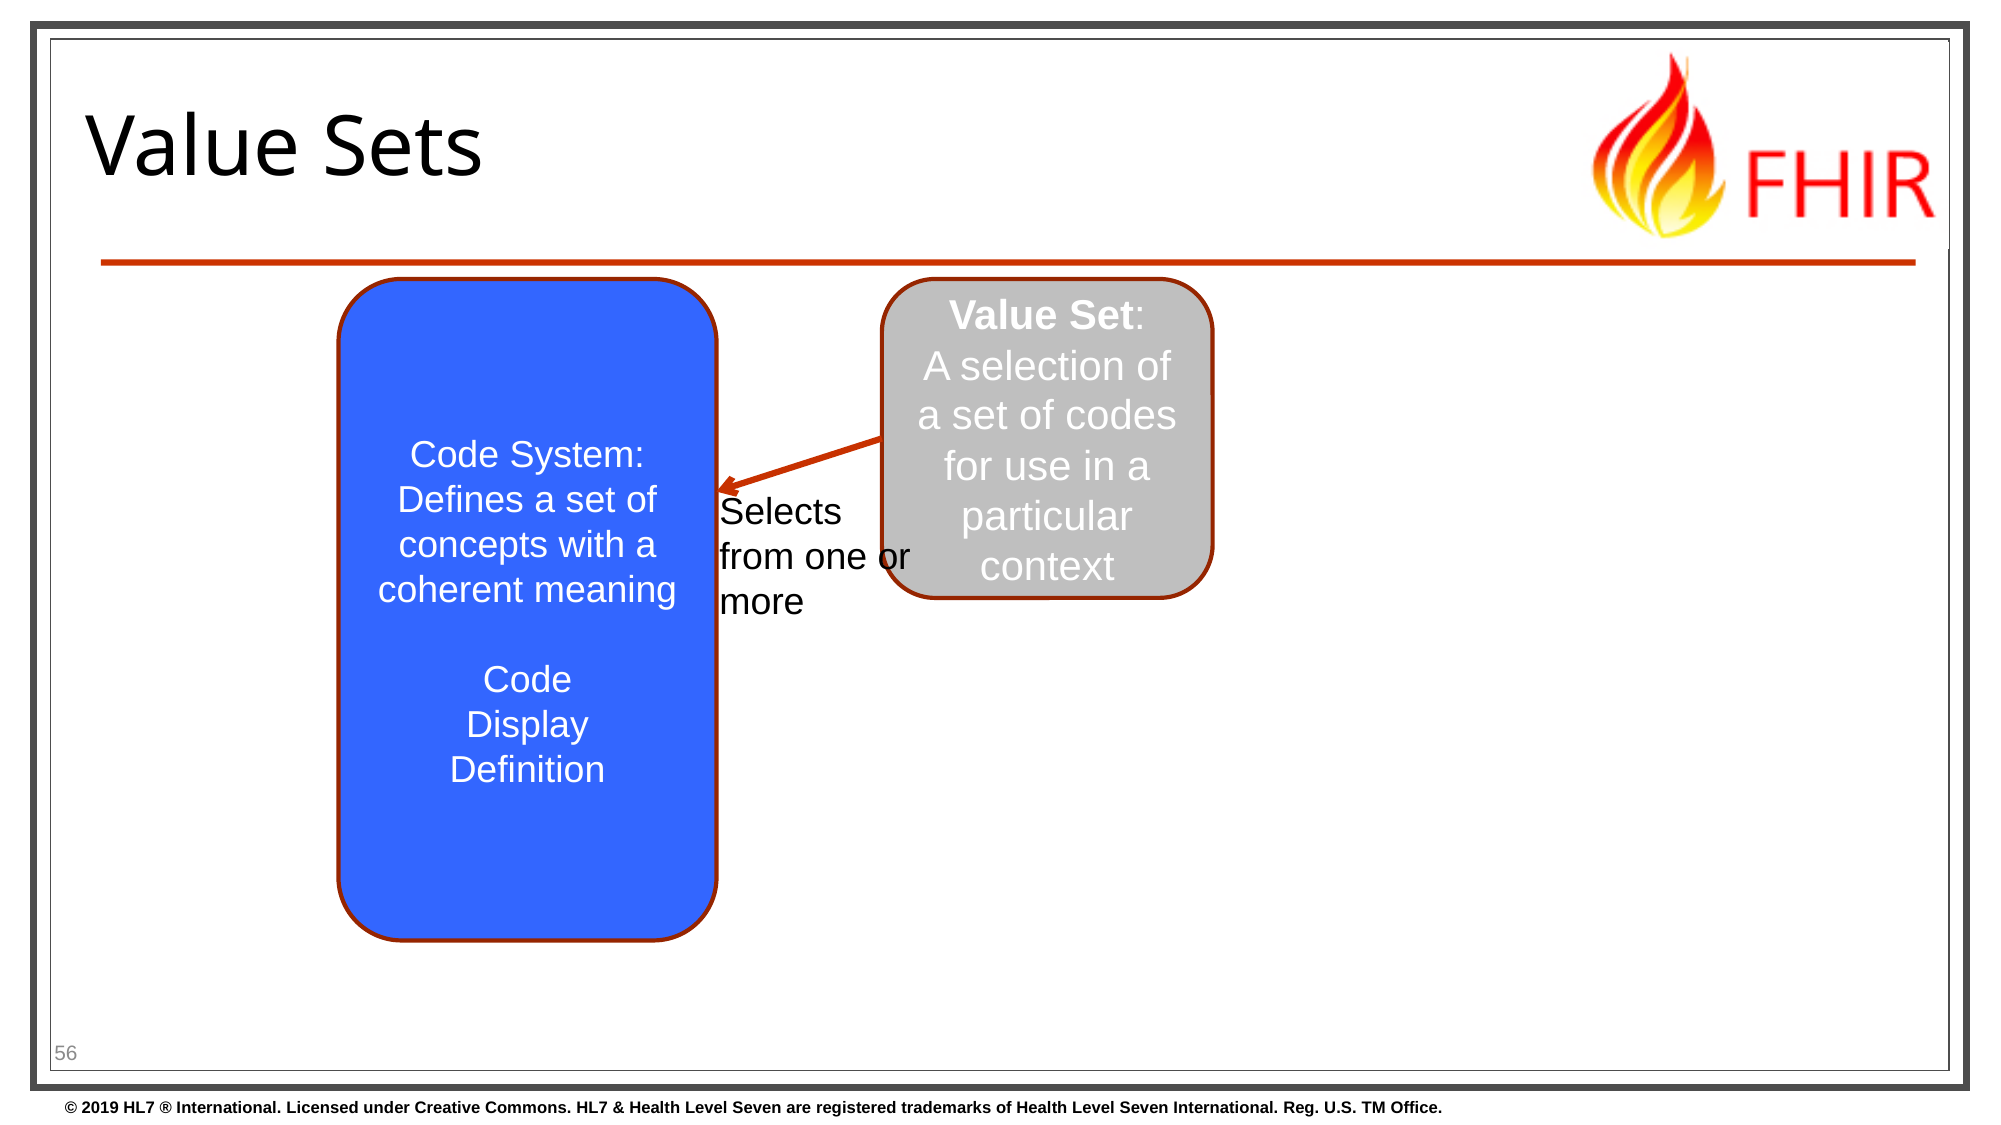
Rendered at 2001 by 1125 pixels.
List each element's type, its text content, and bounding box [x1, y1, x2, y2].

picture [1578, 42, 1949, 249]
text_box Selects from one or more [704, 479, 926, 630]
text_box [716, 438, 883, 492]
text_box Code System: Defines a set of concepts with a coherent meaning Code Display Definition [336, 276, 719, 943]
slide_number 56 [39, 1034, 197, 1071]
title Value Sets [70, 54, 1504, 249]
text_box Value Set: A selection of a set of codes for use in a particular context [879, 276, 1215, 601]
